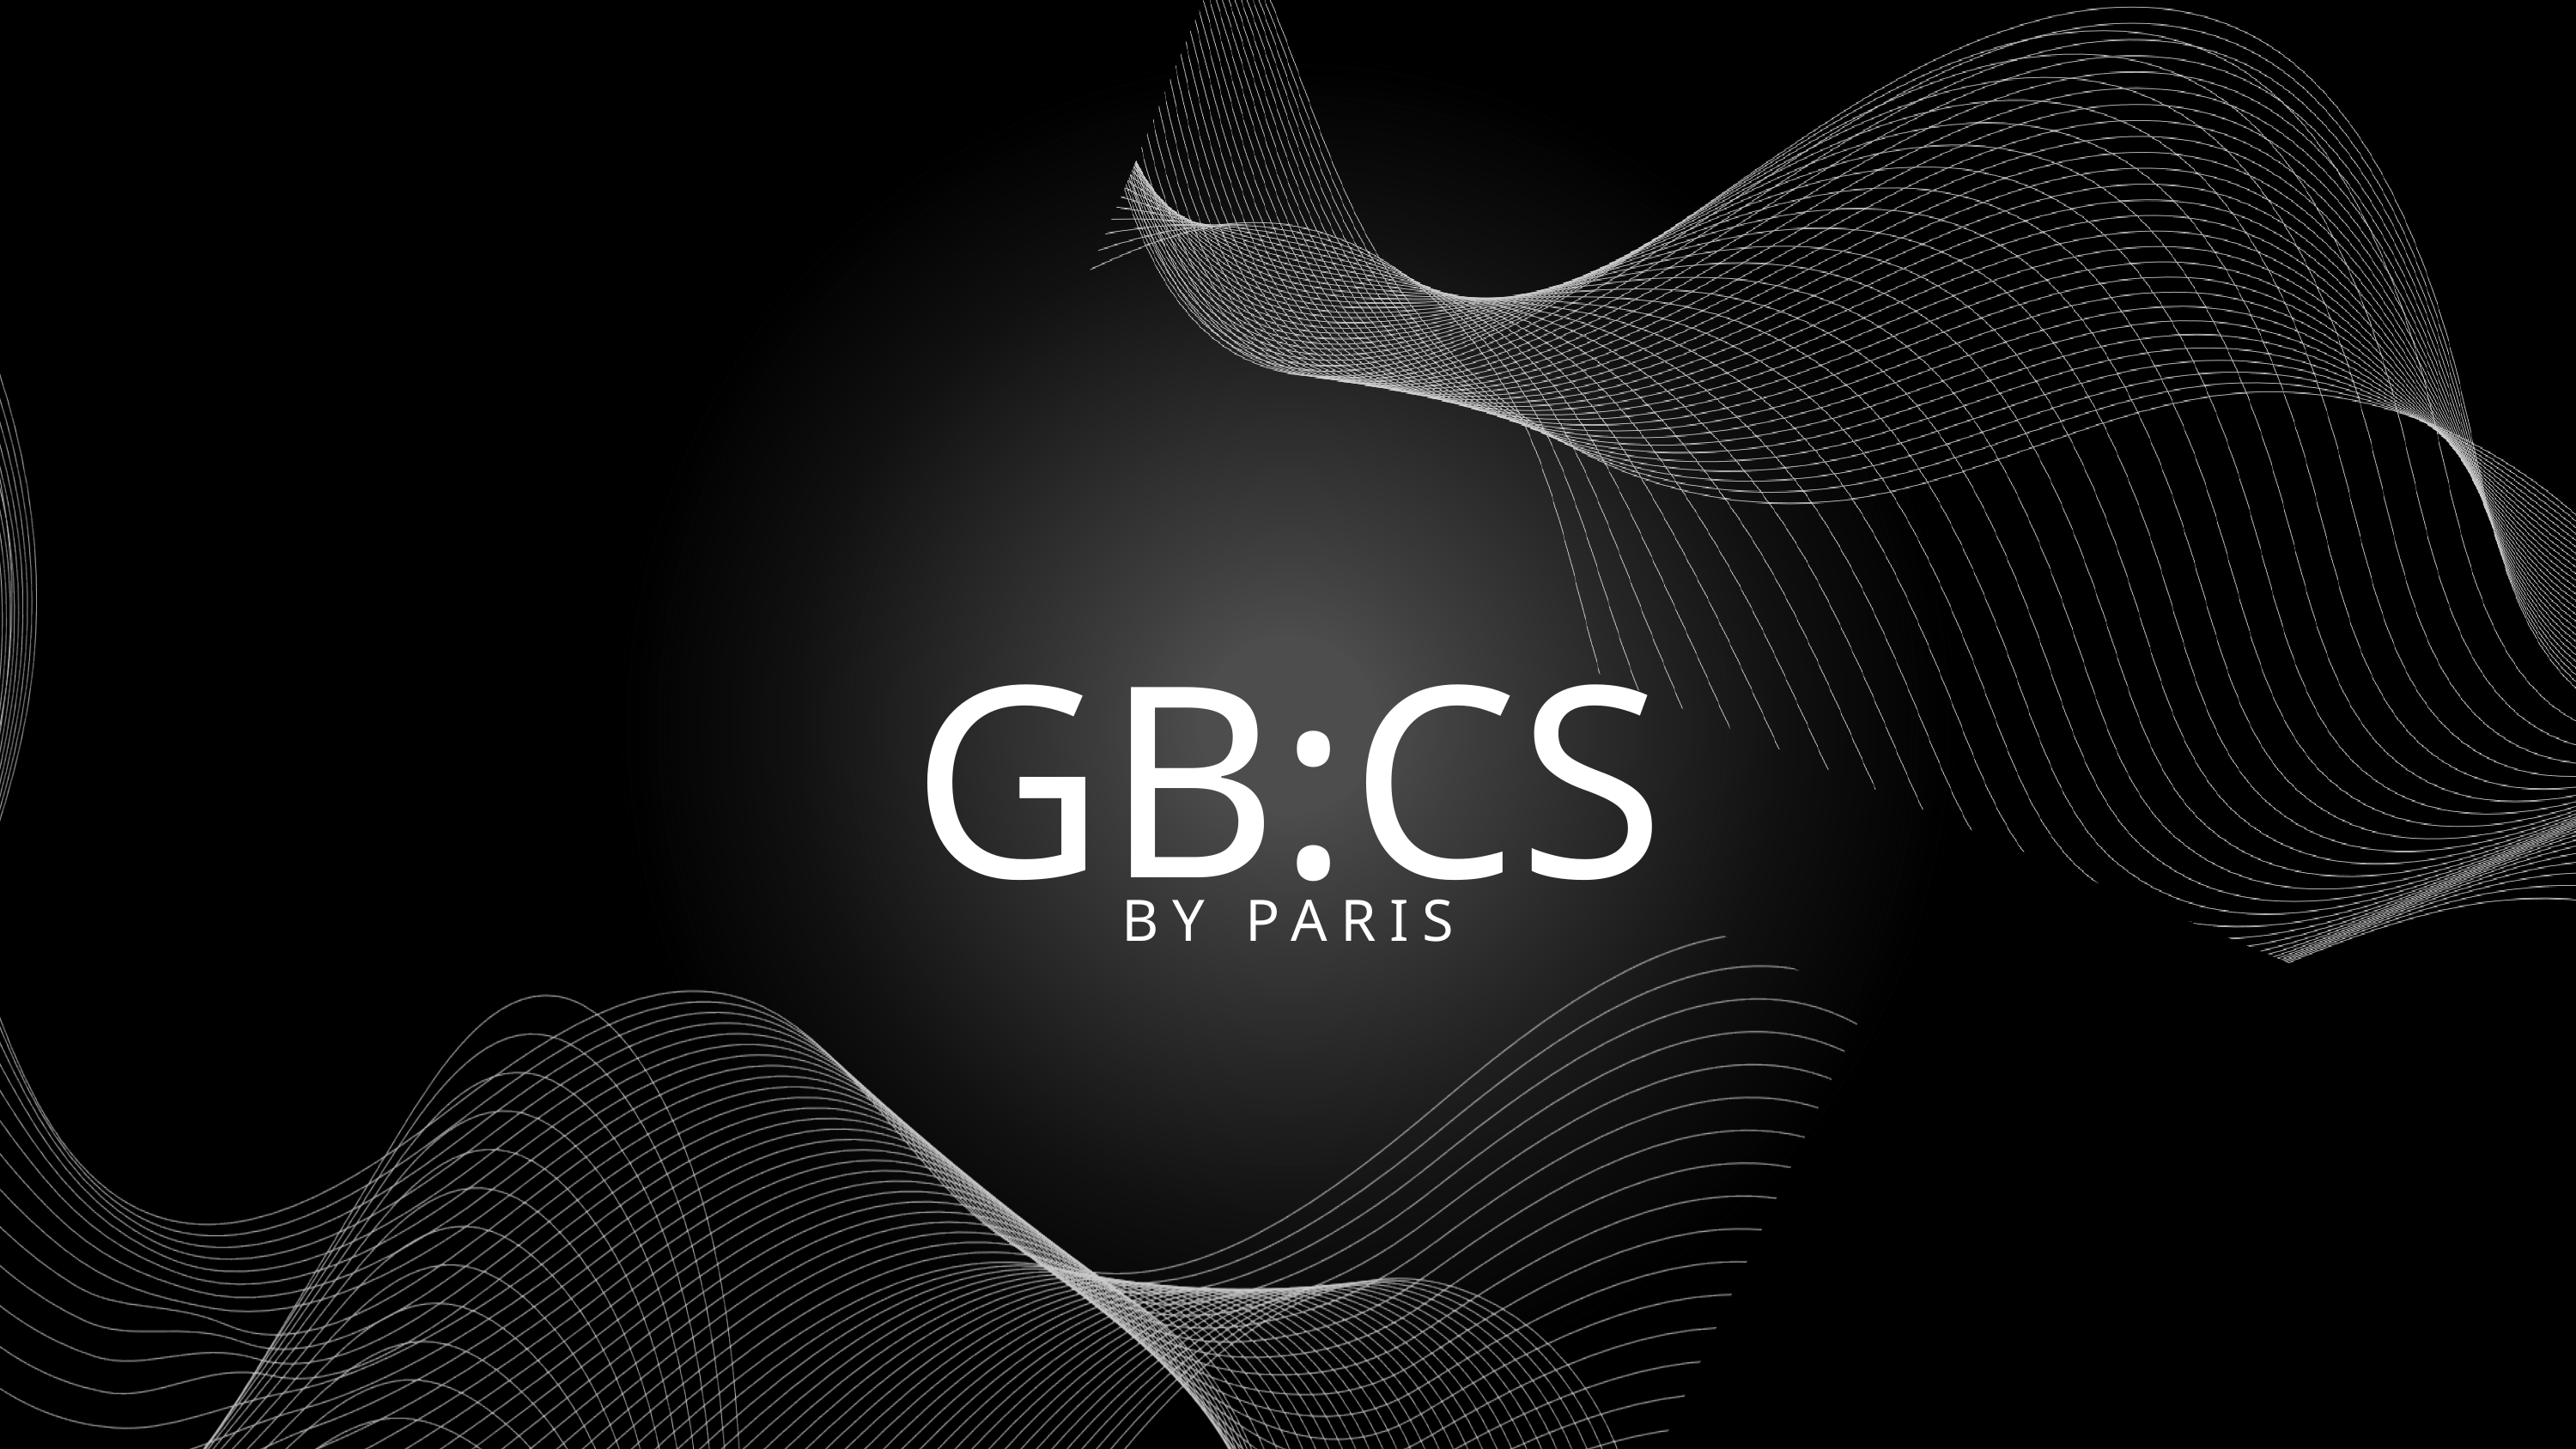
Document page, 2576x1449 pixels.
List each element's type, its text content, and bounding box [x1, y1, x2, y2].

text_box [612, 931, 1964, 1400]
text_box GB:CS [279, 557, 2297, 931]
text_box [1182, 0, 2576, 1084]
text_box BY PARIS [913, 867, 1663, 953]
text_box [0, 136, 1683, 1449]
text_box [612, 49, 1964, 557]
